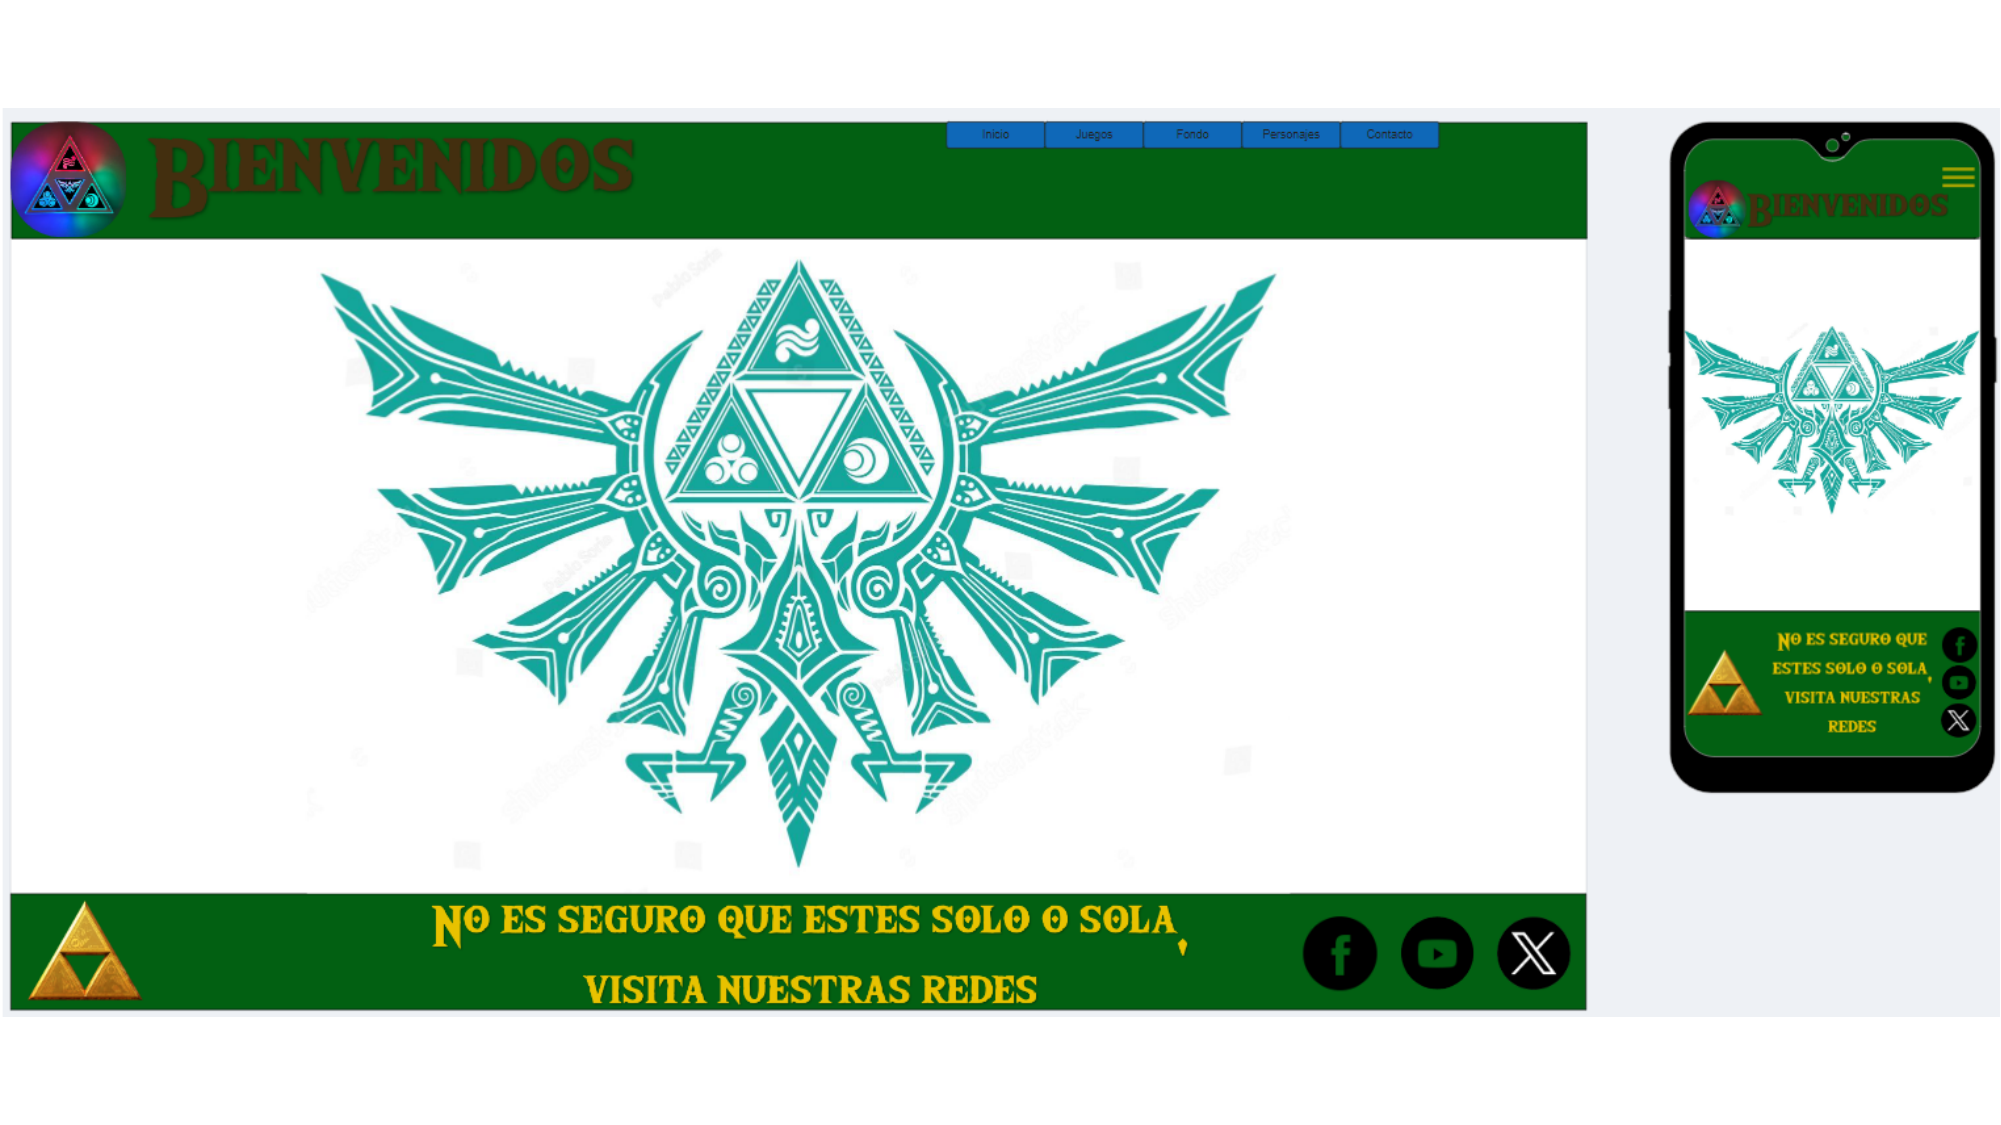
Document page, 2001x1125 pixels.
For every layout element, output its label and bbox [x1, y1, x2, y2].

picture [2, 108, 2000, 1017]
